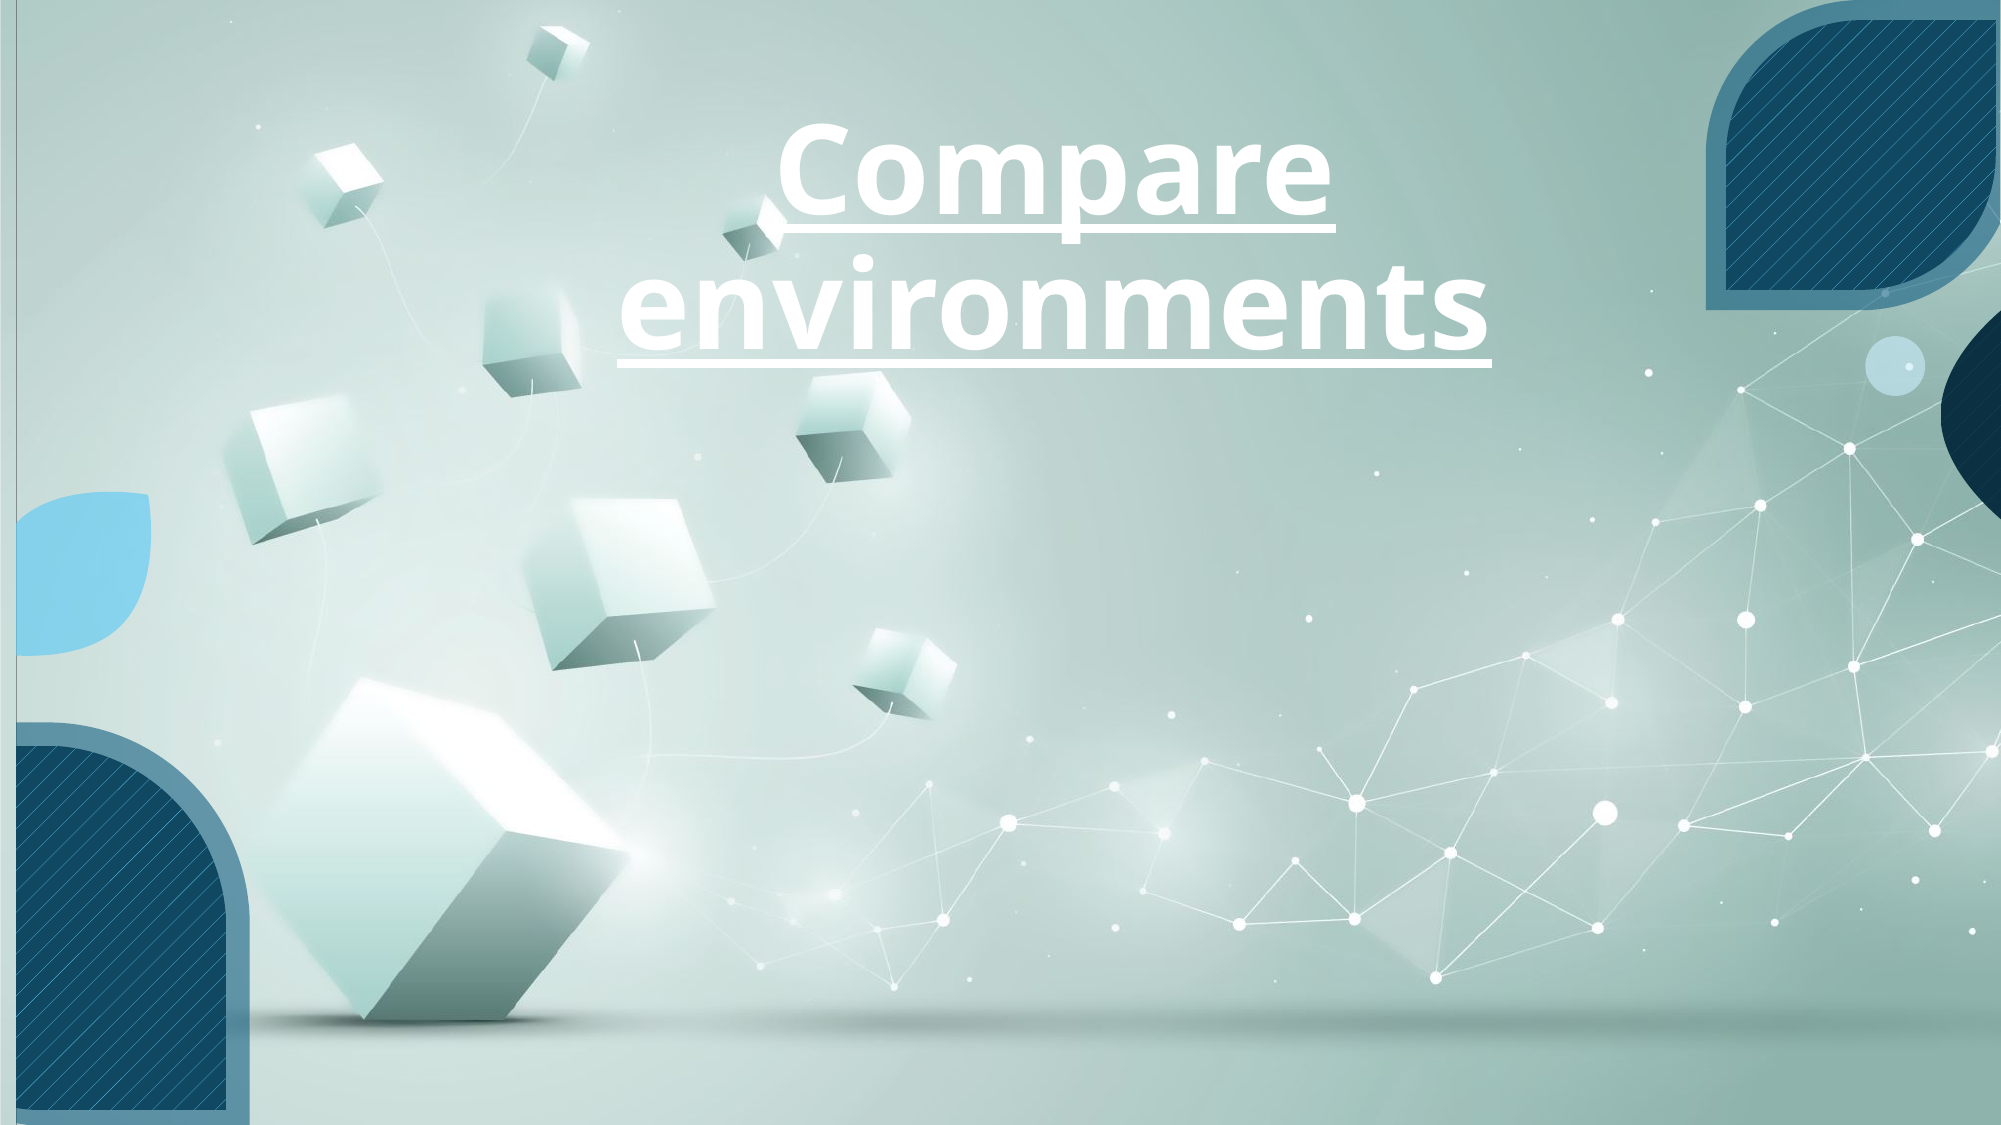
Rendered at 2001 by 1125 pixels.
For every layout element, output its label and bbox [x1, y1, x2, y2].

text_box [15, 0, 2000, 1125]
picture [0, 0, 15, 1125]
